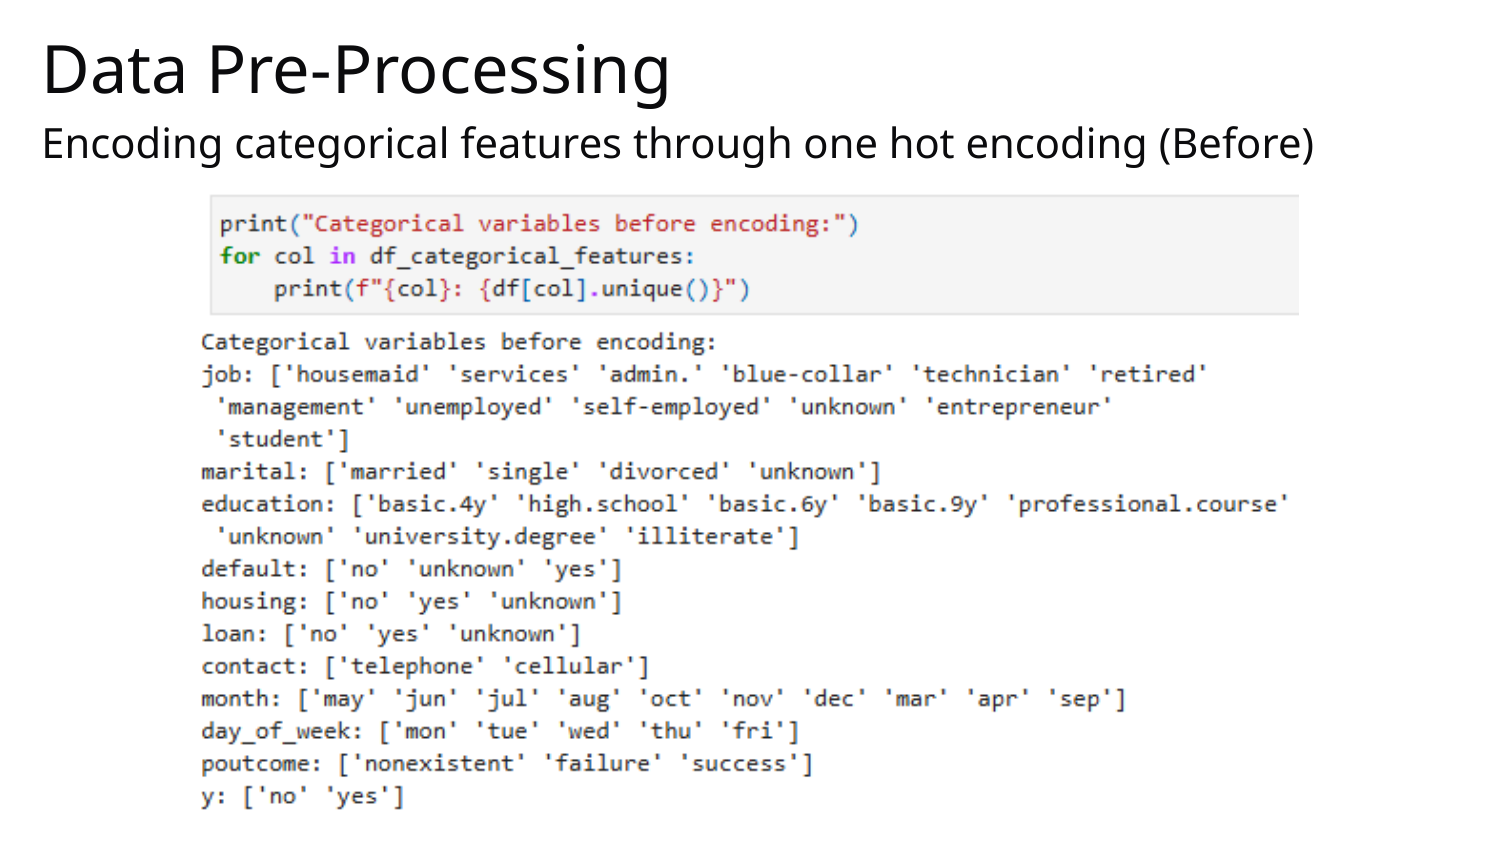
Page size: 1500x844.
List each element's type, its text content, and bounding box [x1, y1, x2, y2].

picture [201, 182, 1299, 819]
title Data Pre-Processing [26, 12, 1291, 101]
text_box Encoding categorical features through one hot encoding (Before) [26, 101, 1395, 182]
